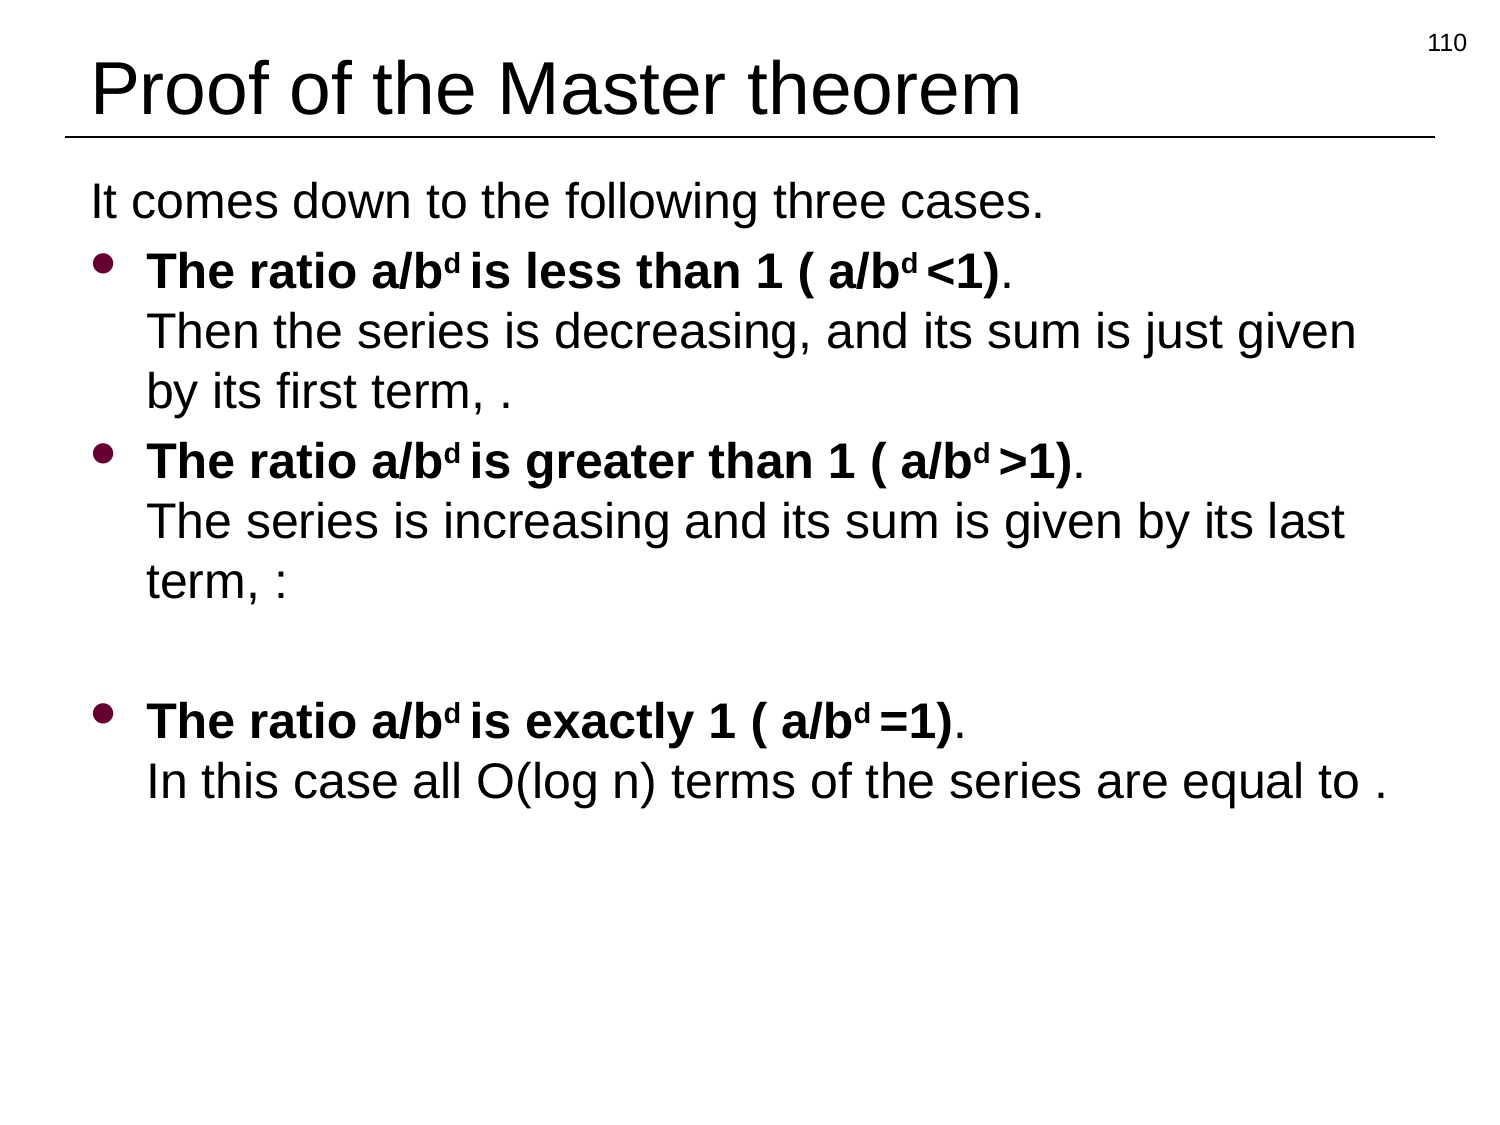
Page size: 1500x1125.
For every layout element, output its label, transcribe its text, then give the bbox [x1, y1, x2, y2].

slide_number 110 [1131, 18, 1483, 62]
title Proof of the Master theorem [75, 20, 1425, 138]
